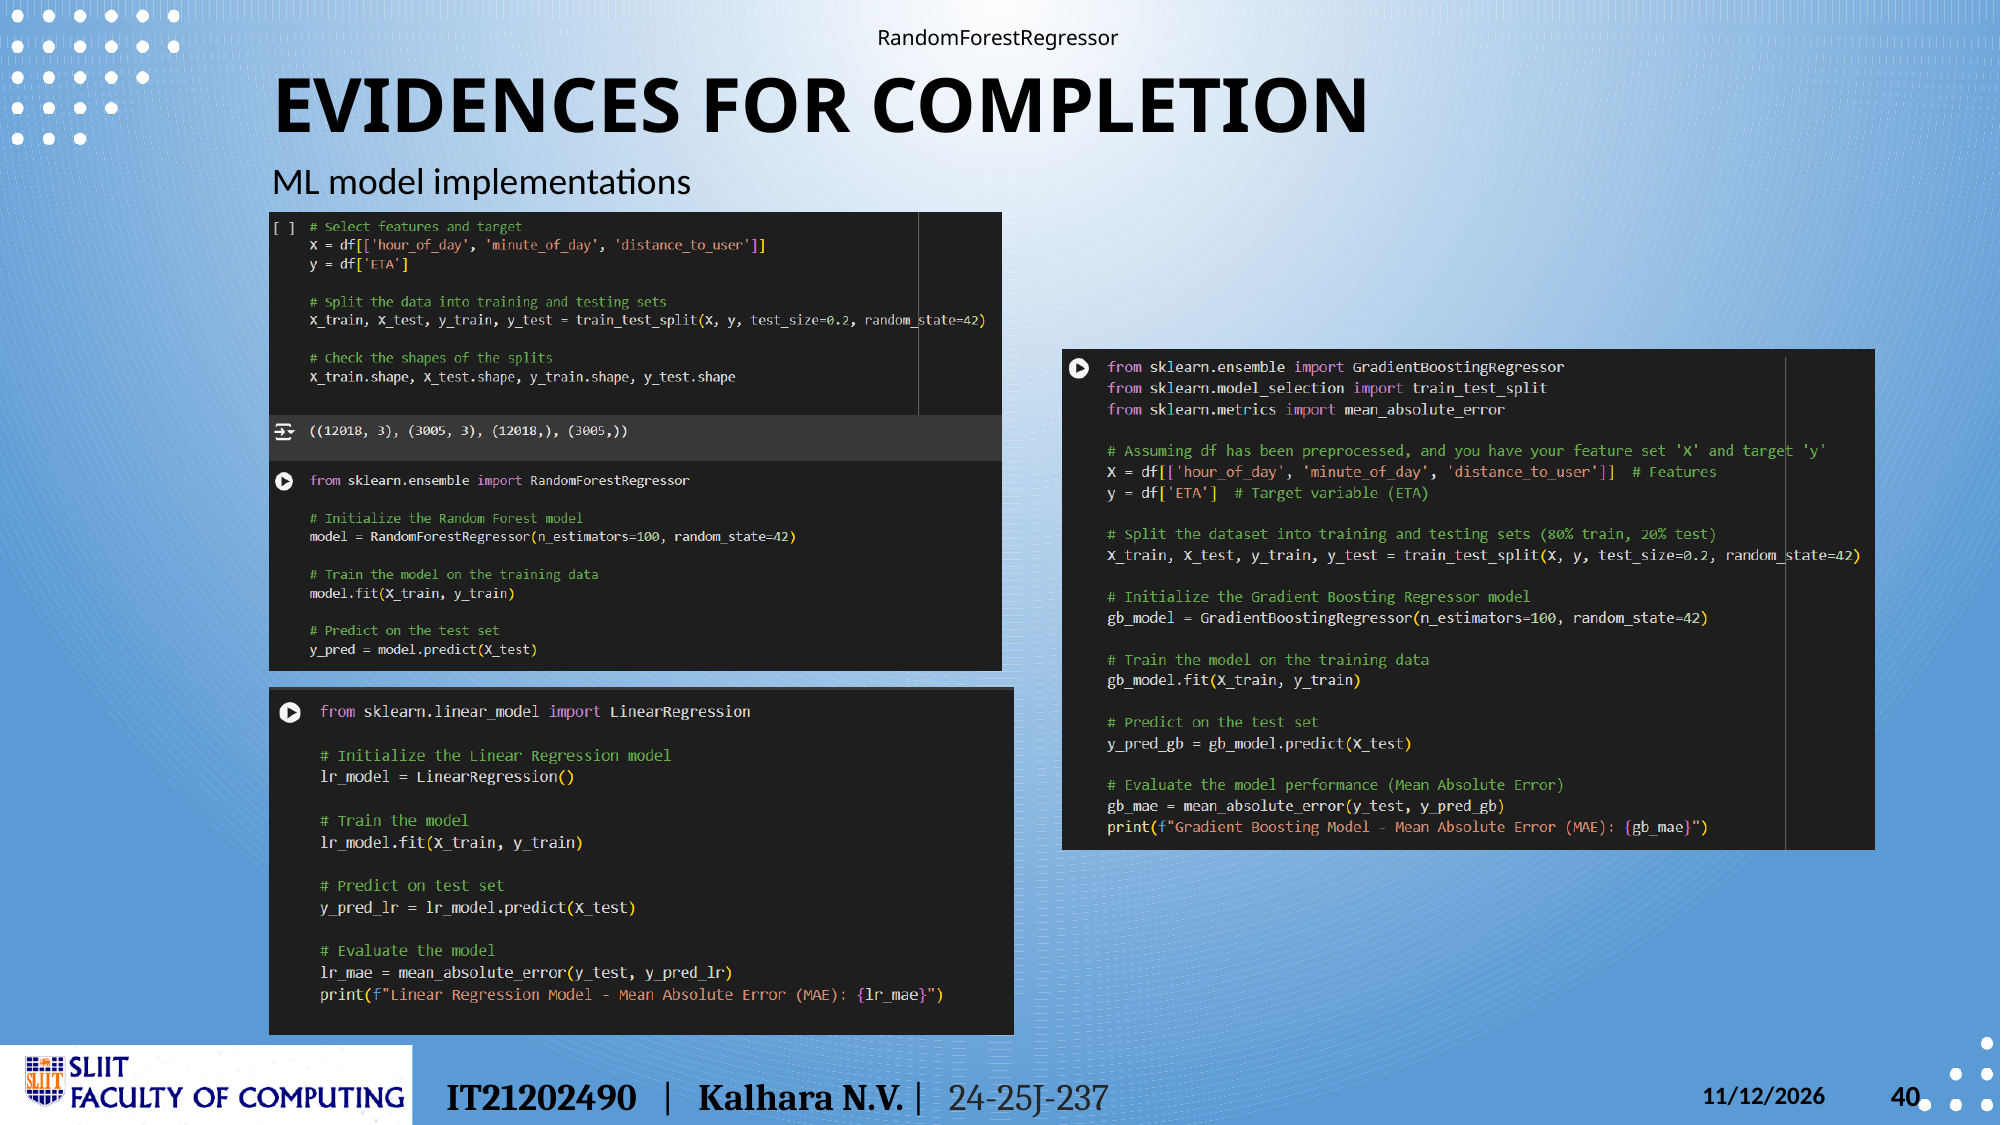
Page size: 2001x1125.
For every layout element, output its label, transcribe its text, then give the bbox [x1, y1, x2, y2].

text_box ML model implementations [257, 149, 838, 210]
picture [0, 1045, 413, 1125]
picture [269, 687, 1014, 1035]
text_box IT21202490 | Kalhara N.V. | 24-25J-237 [431, 1064, 1551, 1125]
text_box Evidences for Completion [257, 50, 1958, 163]
text_box [1887, 1036, 2000, 1125]
picture [269, 212, 1002, 672]
text_box [0, 0, 180, 145]
picture [1062, 349, 1875, 851]
text_box RandomForestRegressor [862, 17, 1138, 58]
